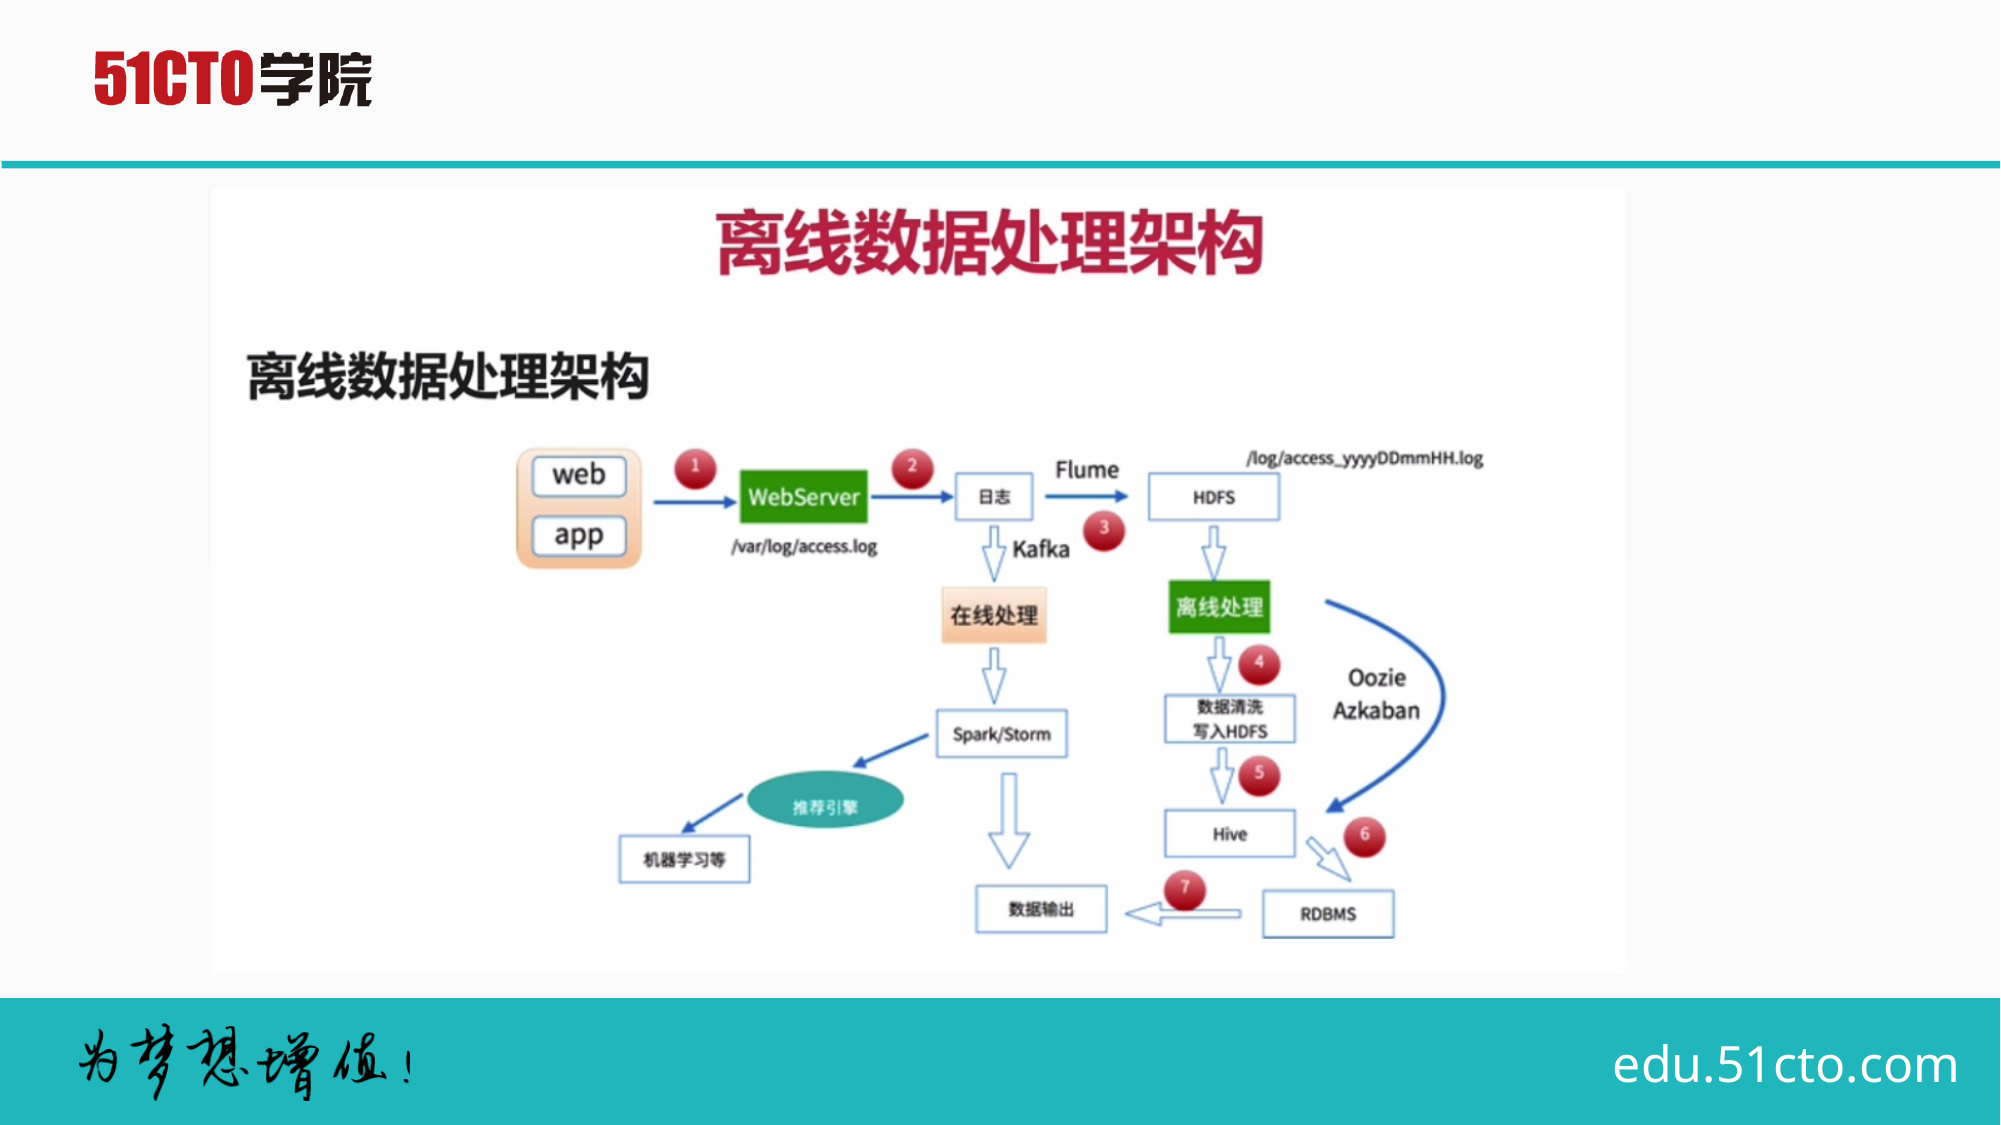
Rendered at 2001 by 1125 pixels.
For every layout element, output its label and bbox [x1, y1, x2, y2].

picture [211, 189, 1626, 974]
picture [90, 42, 375, 111]
picture [79, 1023, 410, 1101]
